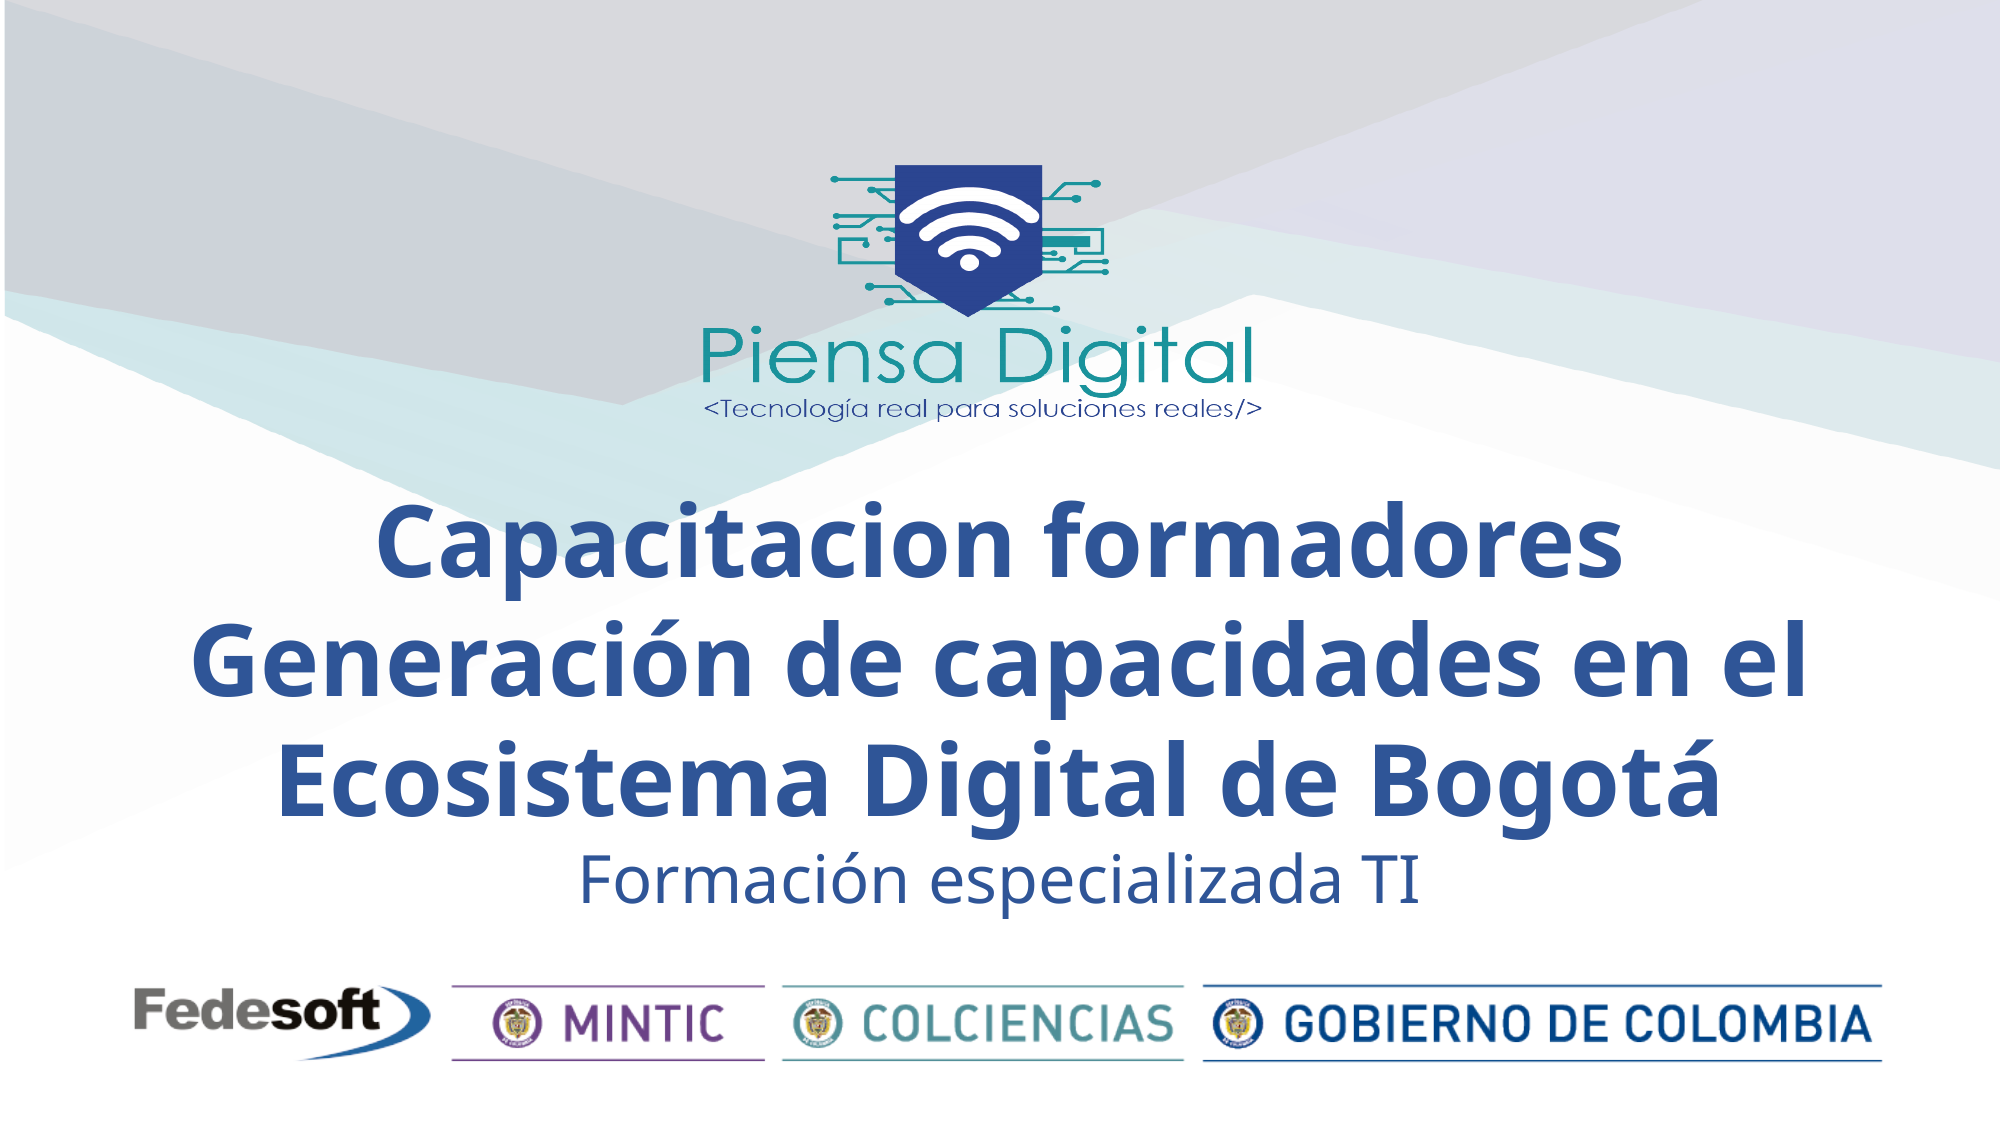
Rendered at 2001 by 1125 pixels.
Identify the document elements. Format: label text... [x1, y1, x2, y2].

text_box Capacitacion formadores Generación de capacidades en el Ecosistema Digital de Bogotá Formación especializada TI [110, 469, 1890, 925]
picture [653, 113, 1285, 470]
picture [110, 940, 1890, 1082]
